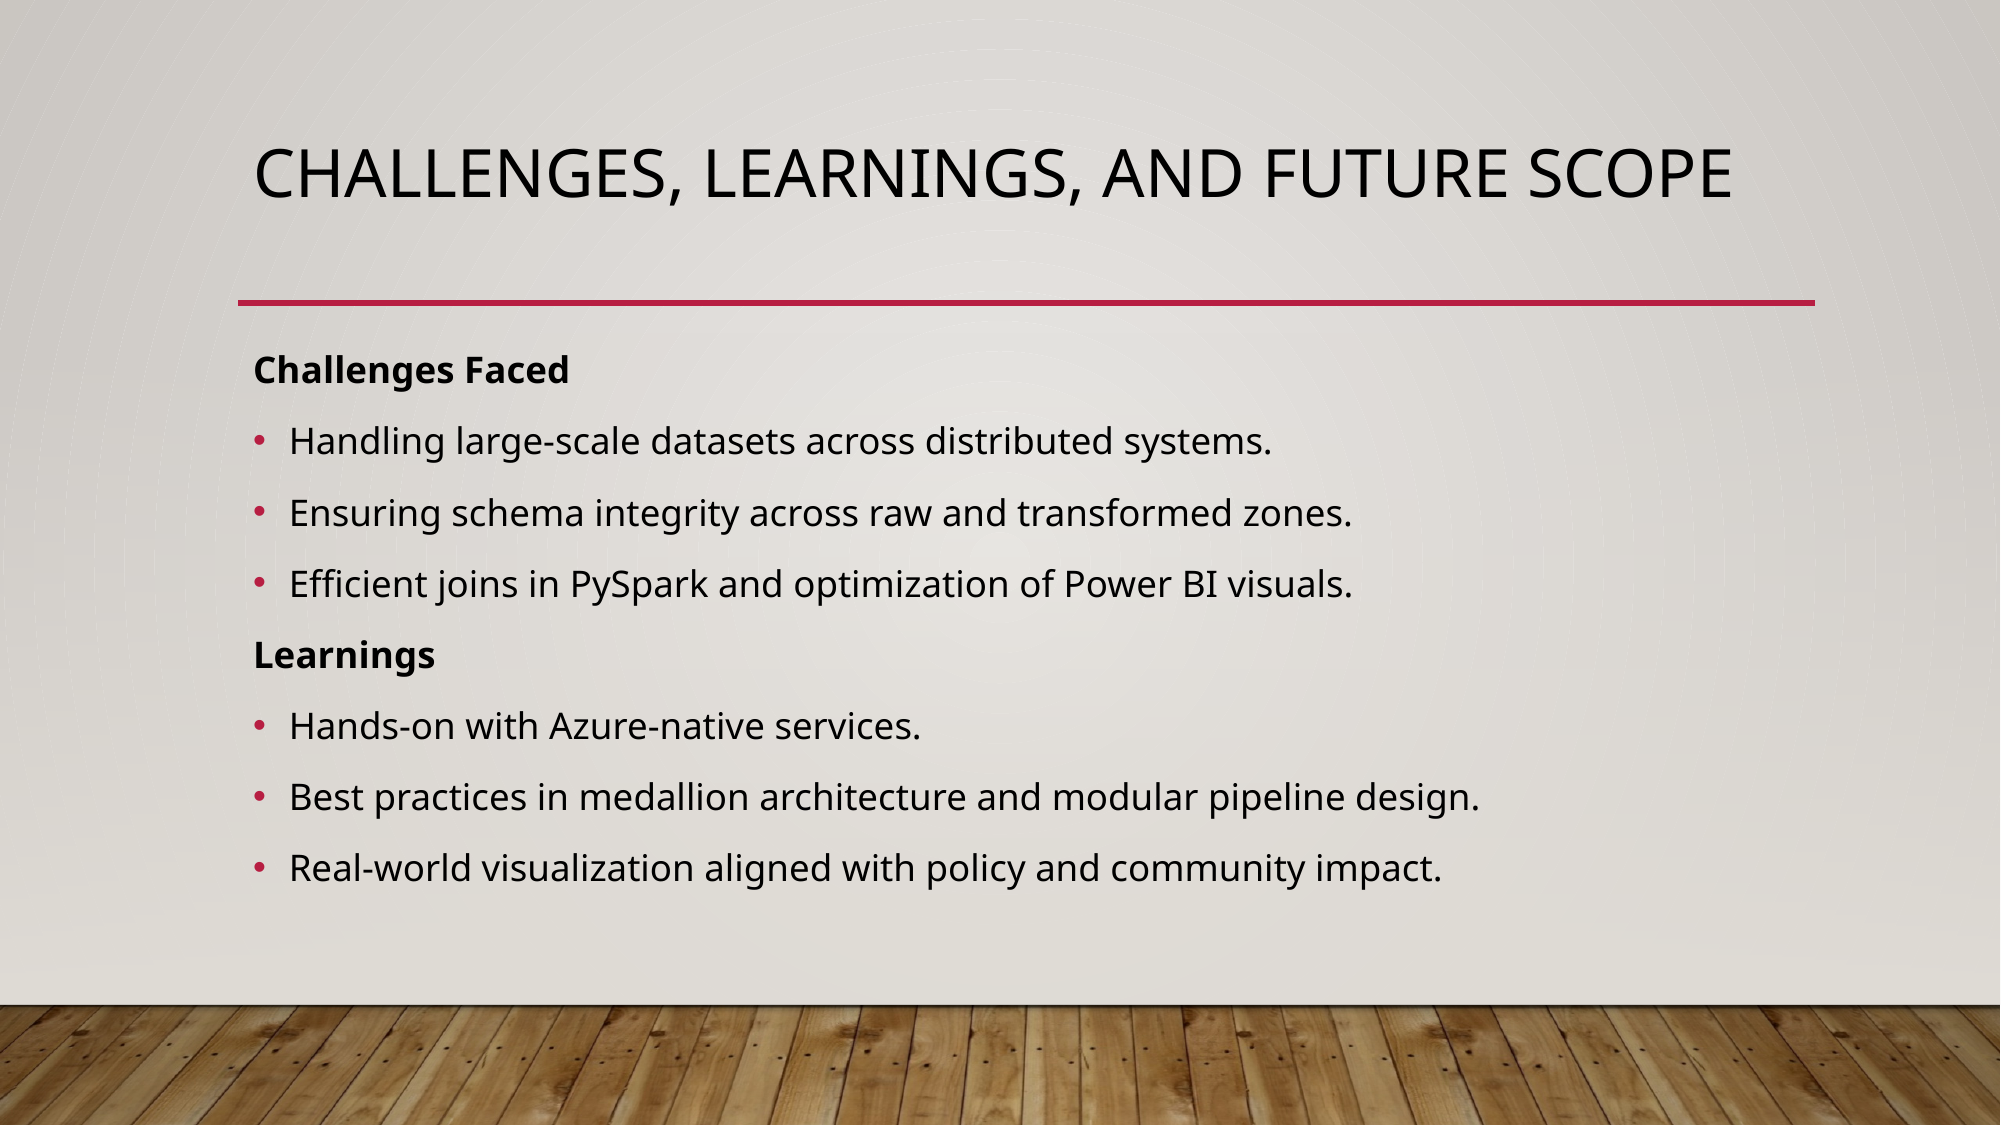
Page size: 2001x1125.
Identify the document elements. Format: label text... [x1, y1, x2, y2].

title Challenges, Learnings, and Future Scope [238, 131, 1814, 305]
picture [0, 1005, 2000, 1125]
list Challenges Faced Handling large-scale datasets across distributed systems. Ensuring schema integrity across raw and transformed zones. Efficient joins in PySpark and optimization of Power BI visuals. Learnings Hands-on with Azure-native services. Best practices in medallion architecture and modular pipeline design. Real-world visualization aligned with policy and community impact. [238, 330, 1814, 897]
